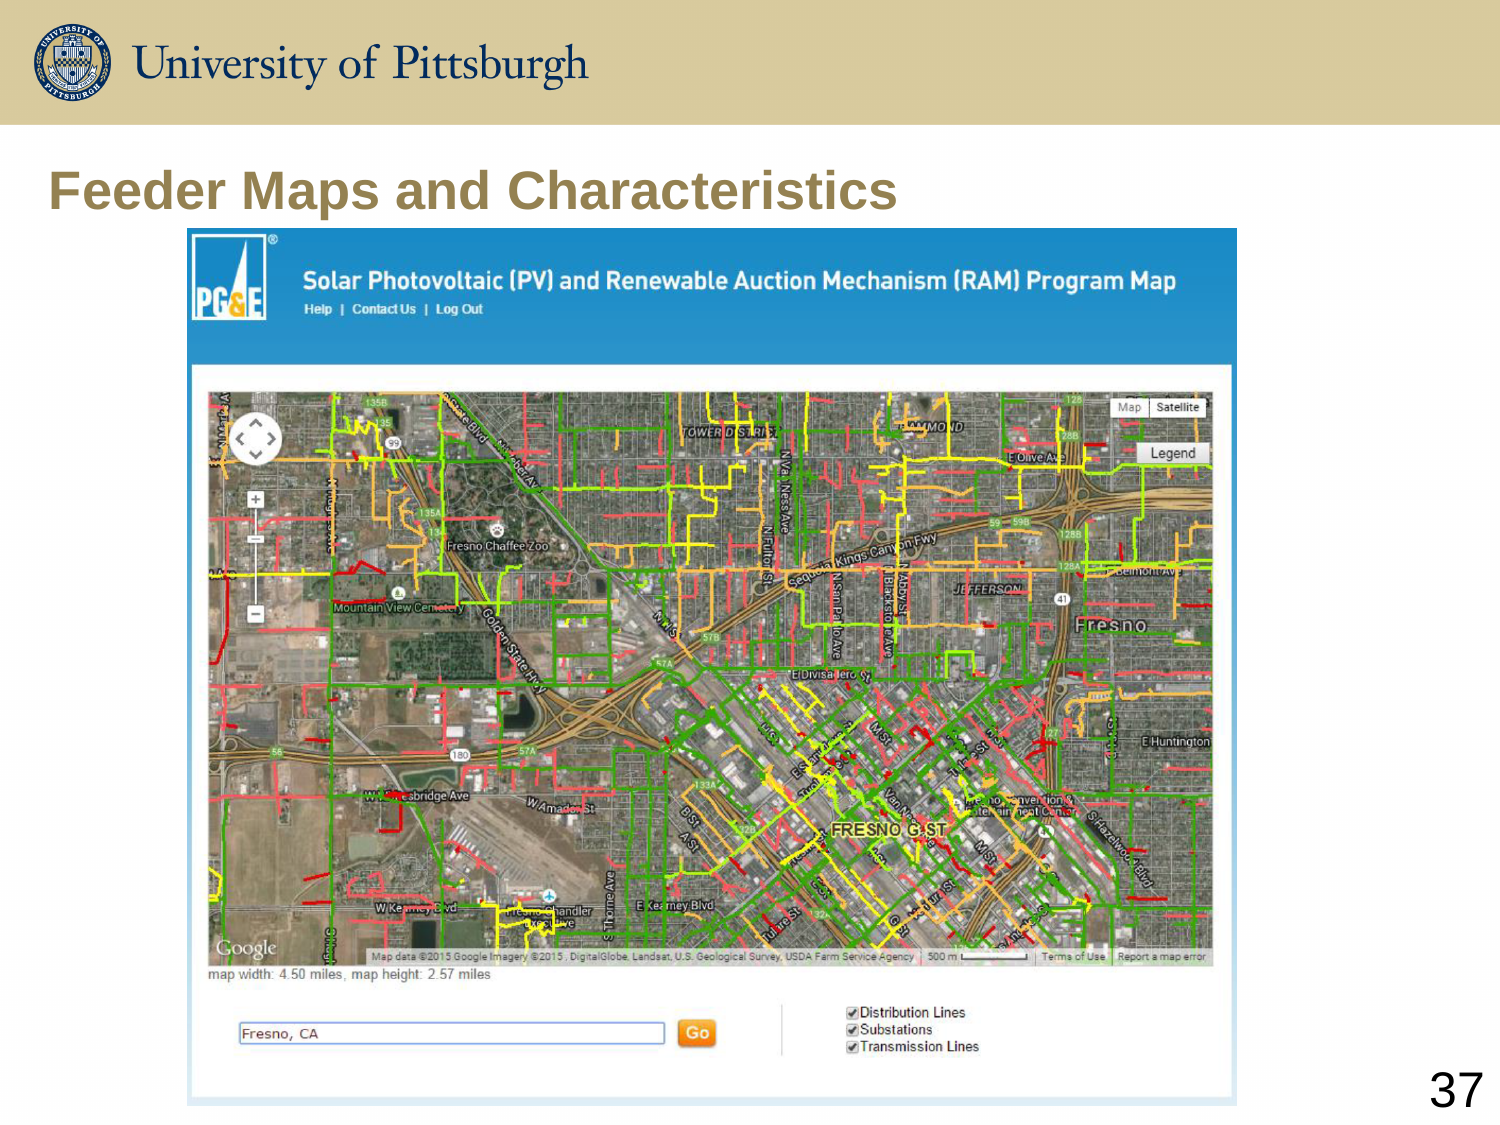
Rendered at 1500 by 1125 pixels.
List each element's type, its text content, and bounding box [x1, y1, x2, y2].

slide_number 37 [1362, 1050, 1500, 1125]
picture [0, 1, 1500, 1125]
text_box Feeder Maps and Characteristics [34, 147, 916, 228]
